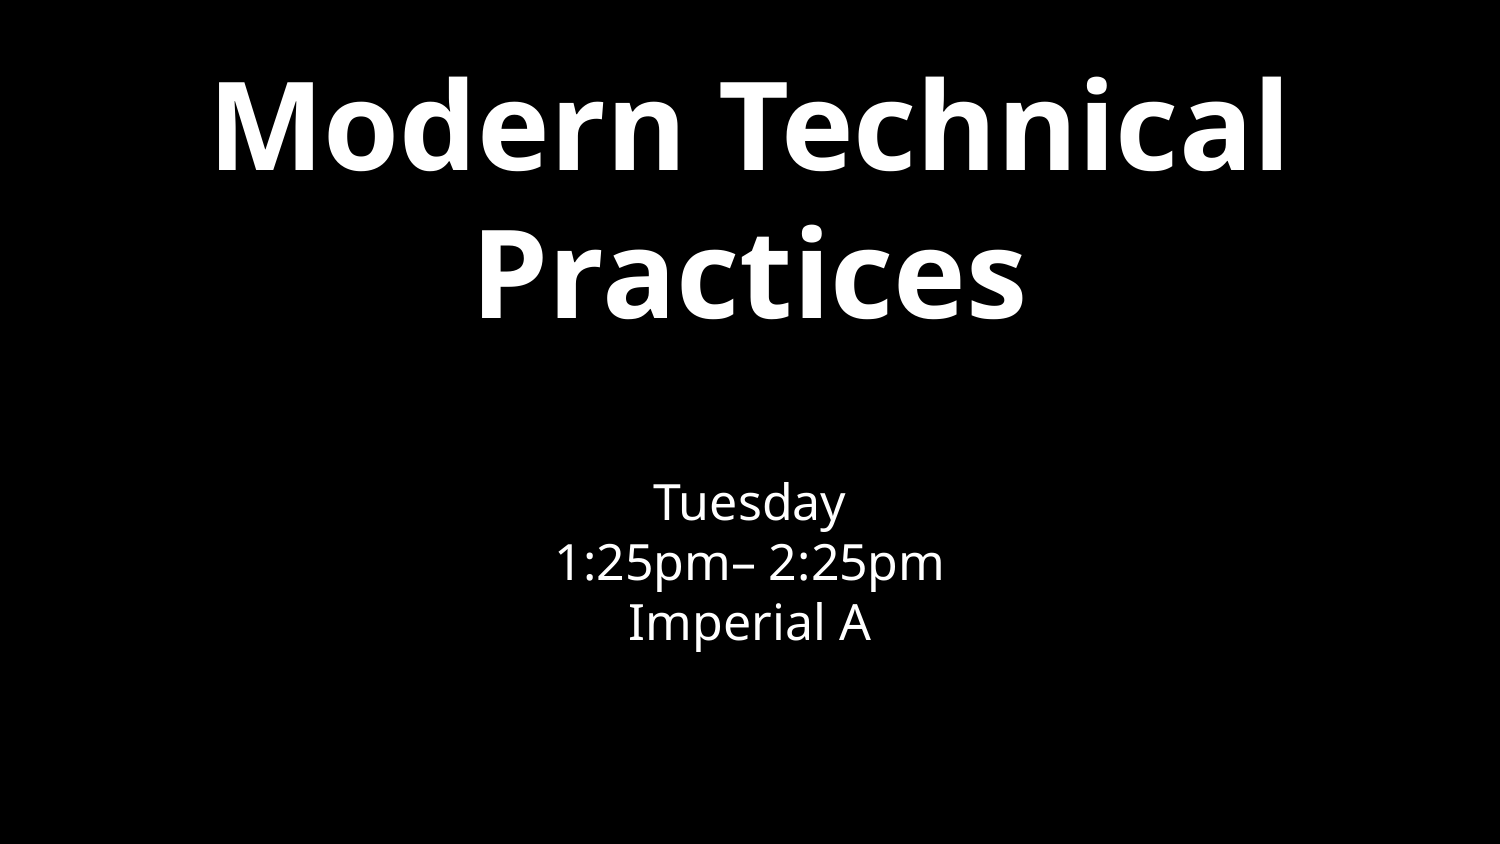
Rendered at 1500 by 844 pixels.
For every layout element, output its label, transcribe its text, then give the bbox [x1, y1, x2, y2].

title Modern Technical Practices [0, 125, 1500, 266]
text_box Tuesday 1:25pm– 2:25pm Imperial A [539, 462, 961, 658]
